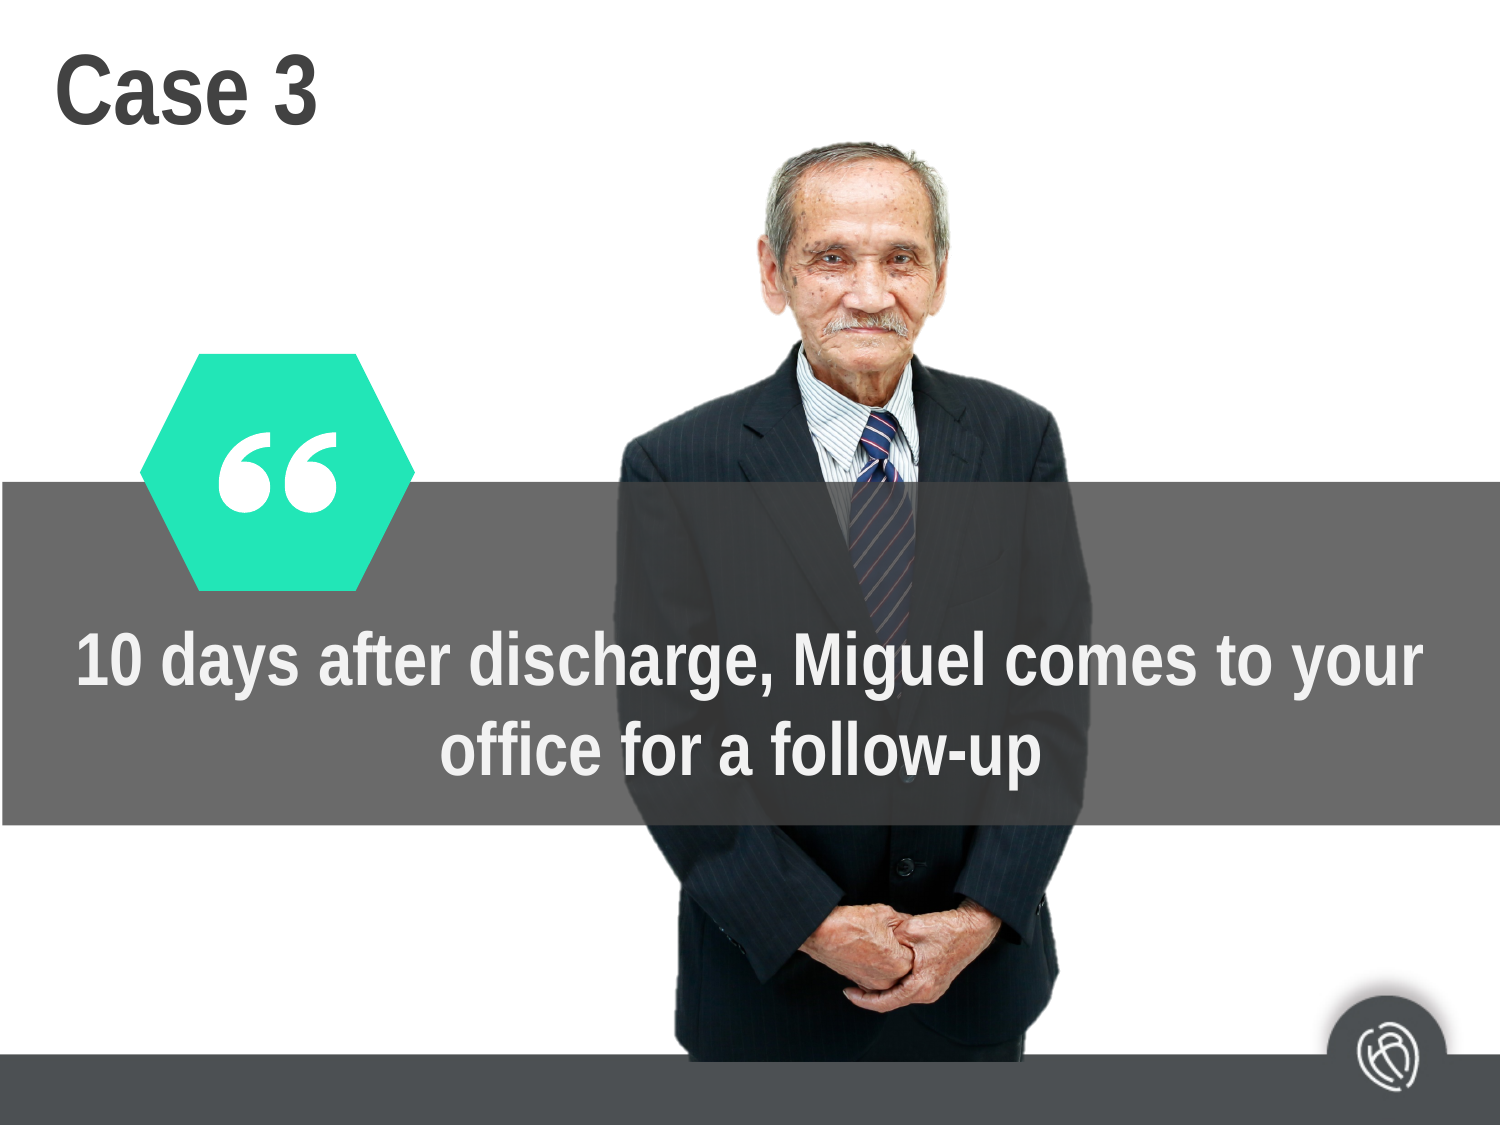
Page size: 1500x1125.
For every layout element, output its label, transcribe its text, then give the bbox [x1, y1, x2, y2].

text_box [1354, 481, 1500, 826]
text_box [218, 432, 271, 513]
text_box 10 days after discharge, Miguel comes to your office for a follow-up [1354, 603, 1491, 799]
text_box [139, 353, 355, 591]
text_box Case 3 [0, 17, 355, 153]
text_box [2, 481, 355, 826]
text_box [284, 432, 337, 513]
text_box 10 days after discharge, Miguel comes to your office for a follow-up [9, 603, 355, 799]
picture [0, 0, 1500, 1125]
